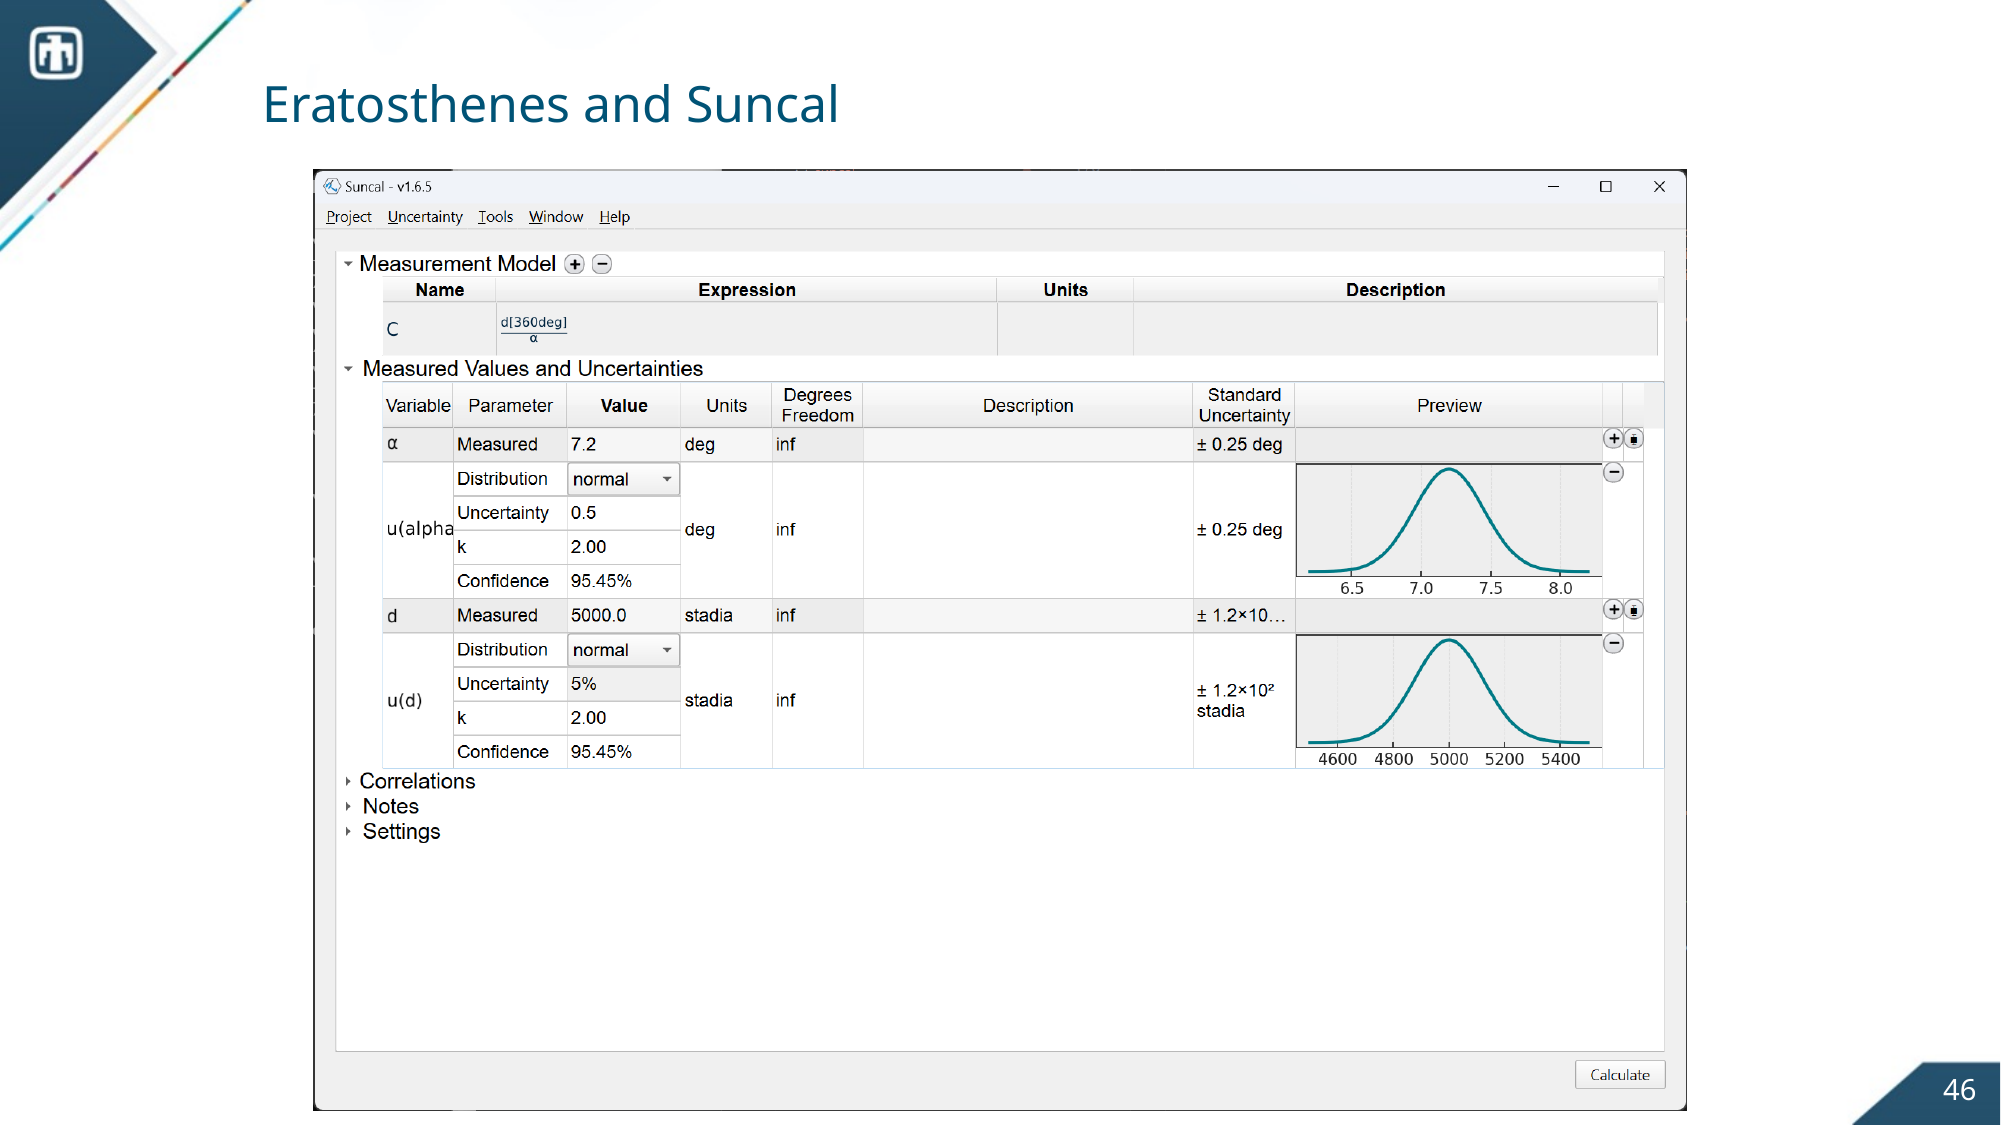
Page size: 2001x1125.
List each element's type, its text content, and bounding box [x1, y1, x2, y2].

picture [0, 0, 2001, 1125]
title Eratosthenes and Suncal [262, 42, 1919, 170]
slide_number 46 [1919, 1061, 2000, 1122]
